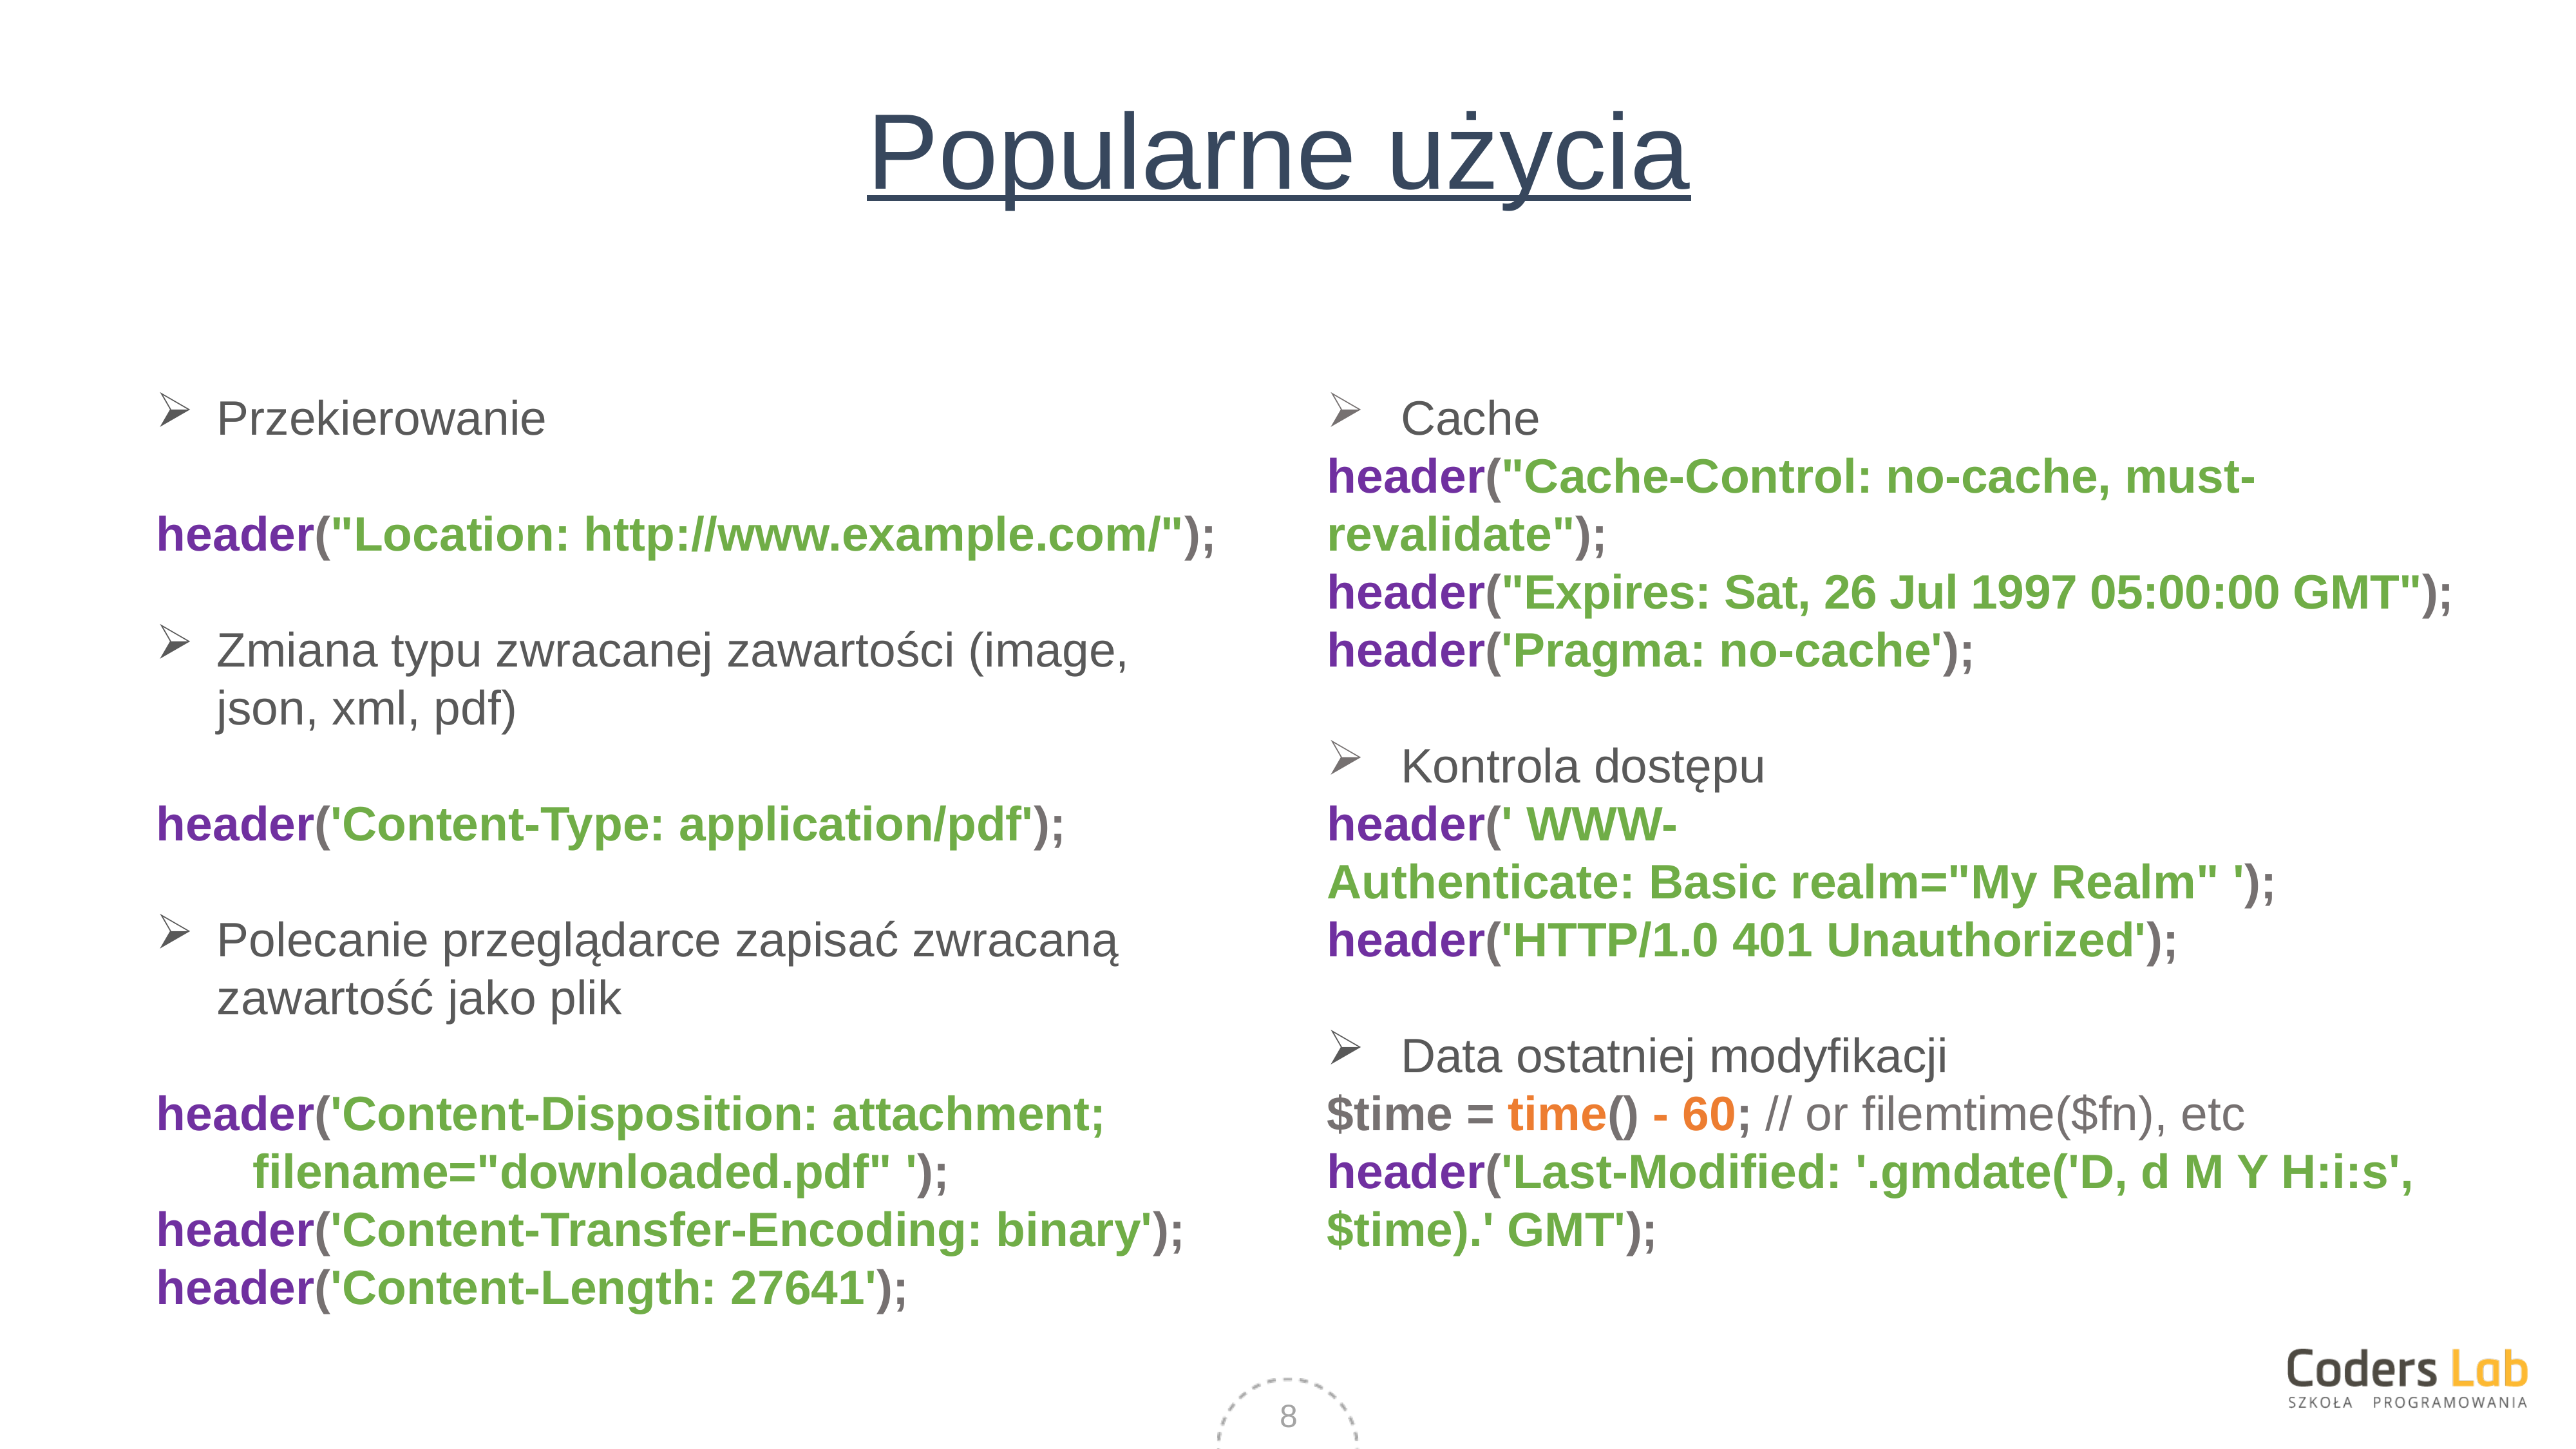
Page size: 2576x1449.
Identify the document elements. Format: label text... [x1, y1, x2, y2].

text_box Cache header("Cache-Control: no-cache, must- revalidate"); header("Expires: Sat, 26 Jul 1997 05:00:00 GMT"); header('Pragma: no-cache'); Kontrola dostępu header(' WWW-Authenticate: Basic realm="My Realm" '); header('HTTP/1.0 401 Unauthorized'); Data ostatniej modyfikacji $time = time() - 60; // or filemtime($fn), etc header('Last-Modified: '.gmdate('D, d M Y H:i:s', $time).' GMT'); [1317, 382, 2496, 1262]
picture [1217, 1378, 1359, 1449]
slide_number 8 [1266, 1395, 1311, 1444]
text_box Przekierowanie header("Location: http://www.example.com/"); Zmiana typu zwracanej zawartości (image, json, xml, pdf) header('Content-Type: application/pdf'); Polecanie przeglądarce zapisać zwracaną zawartość jako plik header('Content-Disposition: attachment; filename="downloaded.pdf" '); header('Content-Transfer-Encoding: binary'); header('Content-Length: 27641'); [147, 382, 1247, 1378]
title Popularne użycia [290, 77, 2269, 208]
picture [2282, 1340, 2533, 1421]
